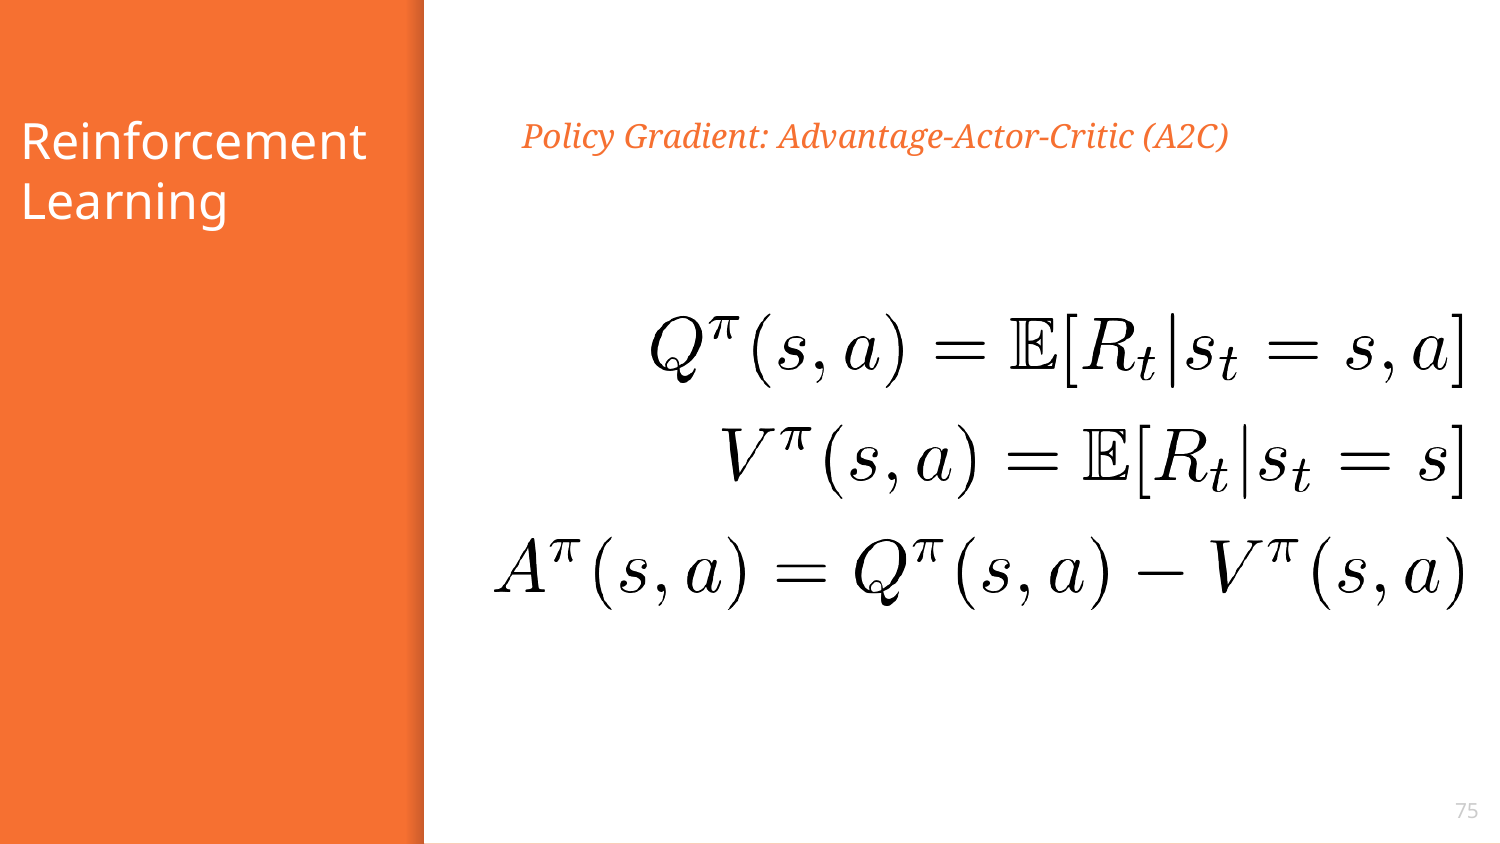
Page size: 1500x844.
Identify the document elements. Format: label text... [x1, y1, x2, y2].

slide_number 75 [1403, 779, 1494, 844]
title Reinforcement Learning [5, 94, 409, 748]
picture [494, 312, 1463, 610]
list Policy Gradient: Advantage-Actor-Critic (A2C) [506, 94, 1425, 293]
